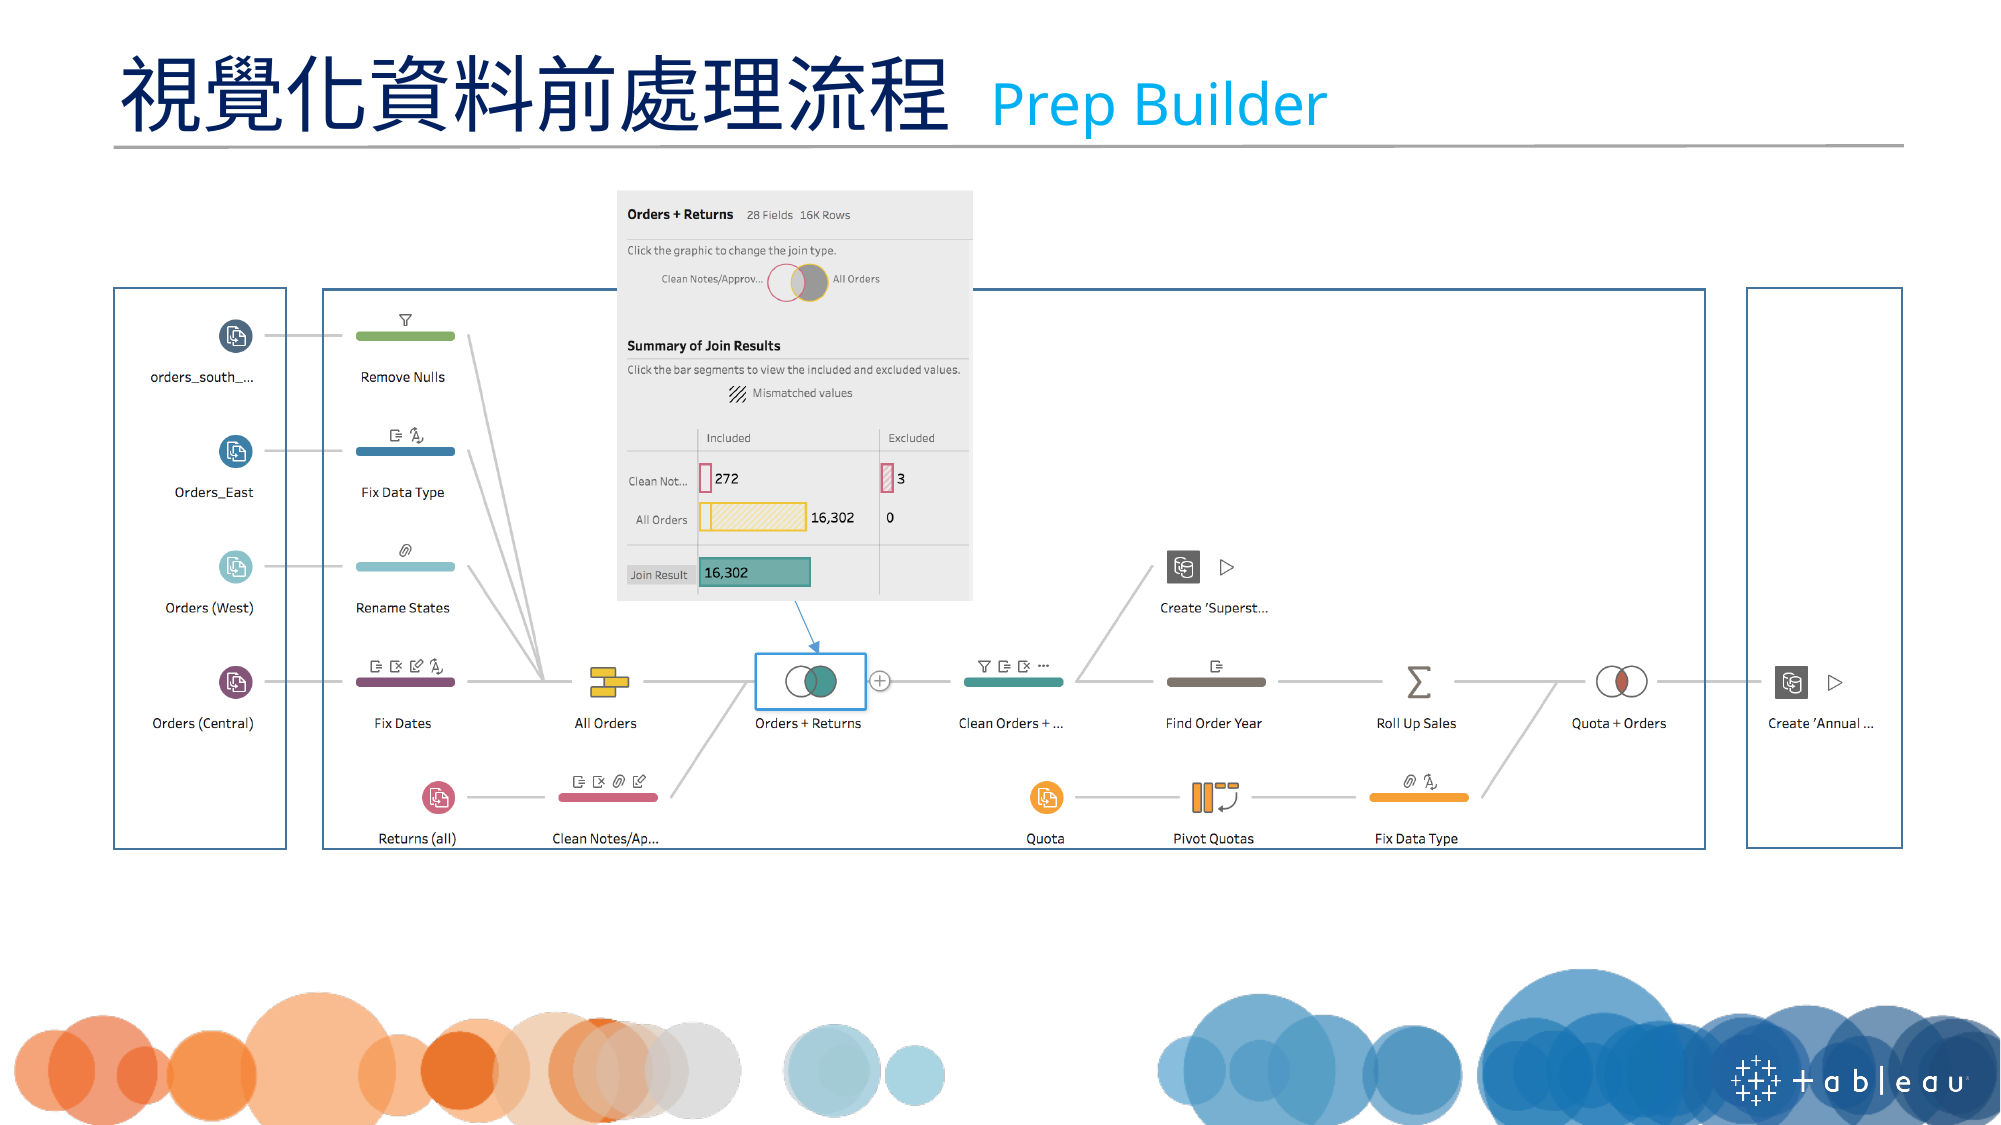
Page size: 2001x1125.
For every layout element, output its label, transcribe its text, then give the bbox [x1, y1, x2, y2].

picture [113, 189, 1915, 924]
text_box 視覺化資料前處理流程 Prep Builder [104, 34, 1344, 150]
text_box [1746, 287, 1903, 302]
text_box [322, 288, 617, 302]
text_box [973, 288, 1706, 302]
picture [0, 947, 2001, 1125]
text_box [794, 601, 819, 655]
text_box [113, 287, 287, 302]
